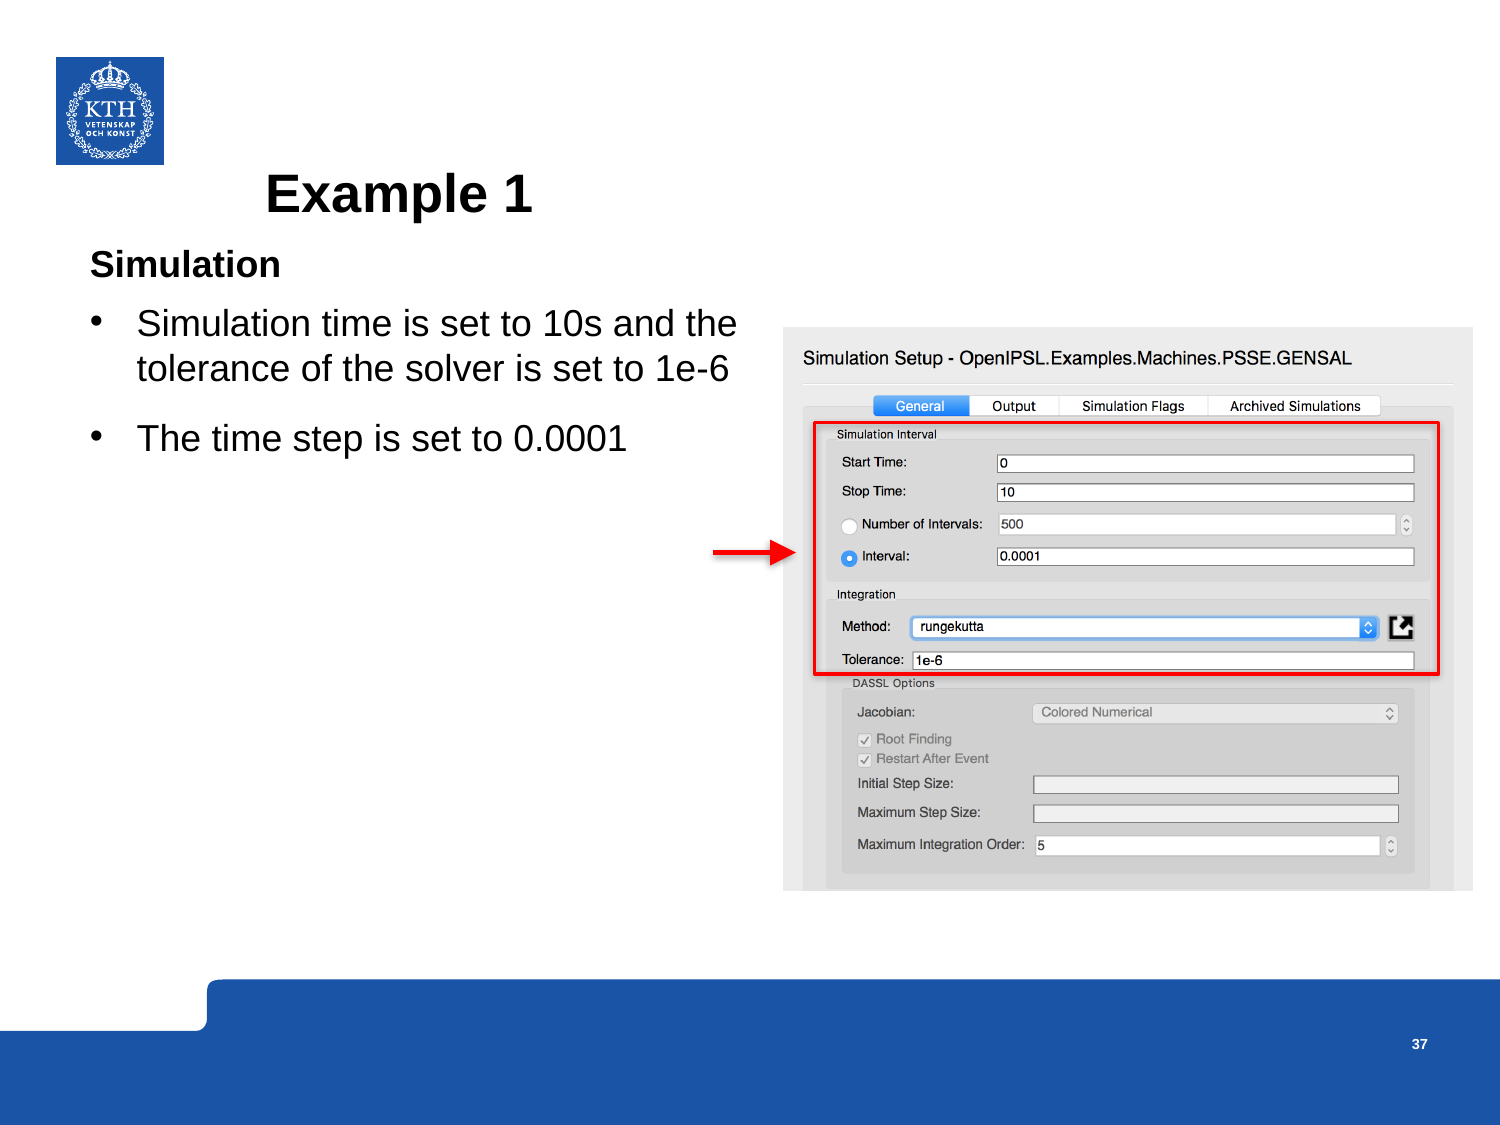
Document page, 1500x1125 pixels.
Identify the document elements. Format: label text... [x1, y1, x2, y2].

title Example 1 [265, 161, 1404, 271]
picture [783, 327, 1473, 891]
slide_number 37 [1340, 1034, 1428, 1095]
text_box Simulation time is set to 10s and the tolerance of the solver is set to 1e-6 The time step is set to 0.0001 [75, 291, 820, 606]
text_box Simulation [74, 232, 1056, 293]
